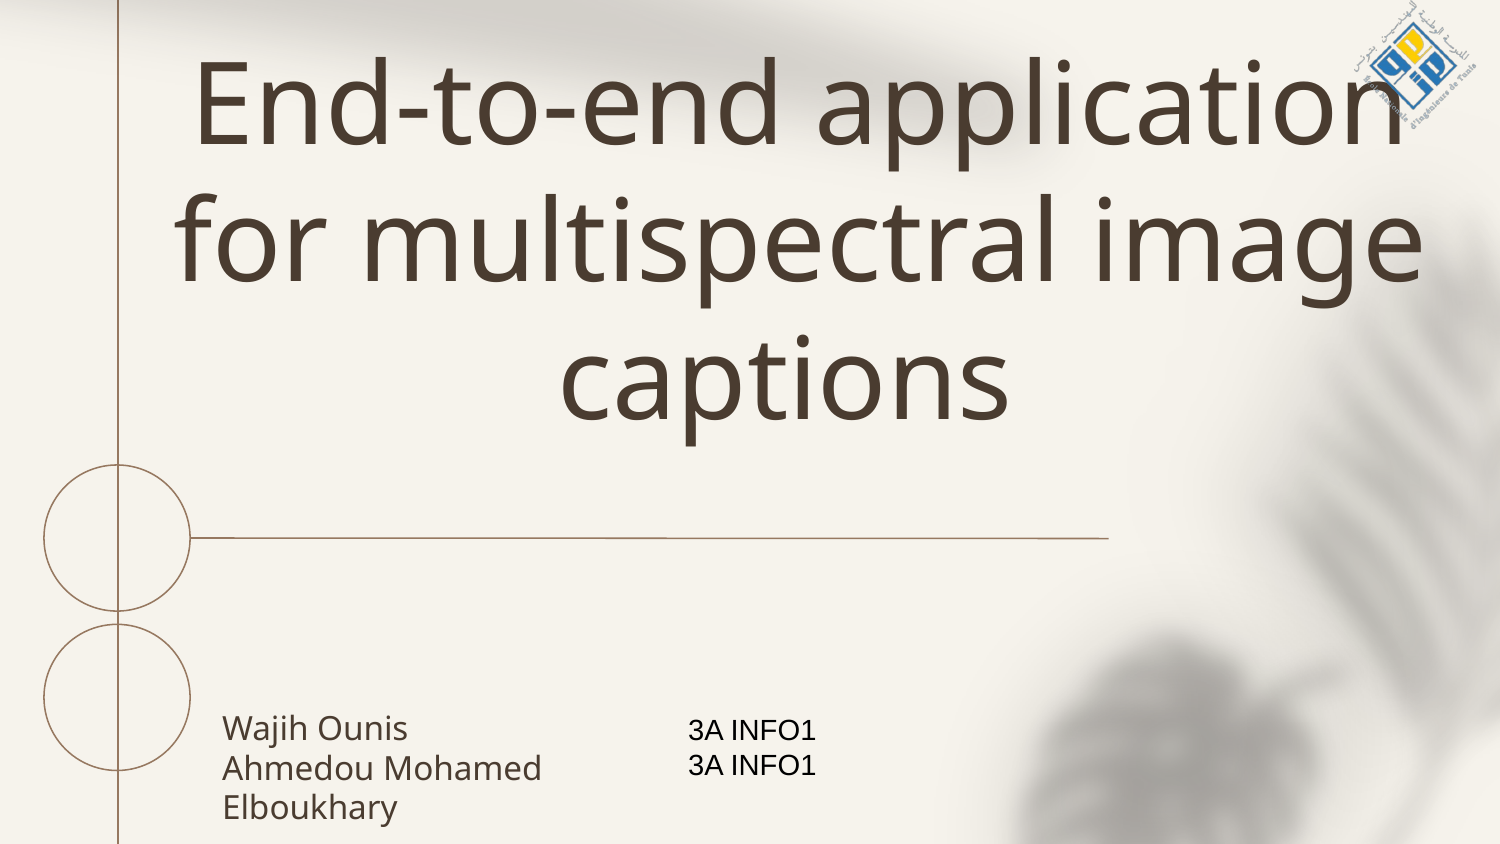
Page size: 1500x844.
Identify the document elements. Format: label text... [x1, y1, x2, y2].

picture [1354, 0, 1477, 130]
subtitle Wajih Ounis Ahmedou Mohamed Elboukhary [207, 691, 722, 770]
title End-to-end application for multispectral image captions [110, 129, 1490, 458]
text_box 3A INFO1 3A INFO1 [673, 703, 903, 789]
